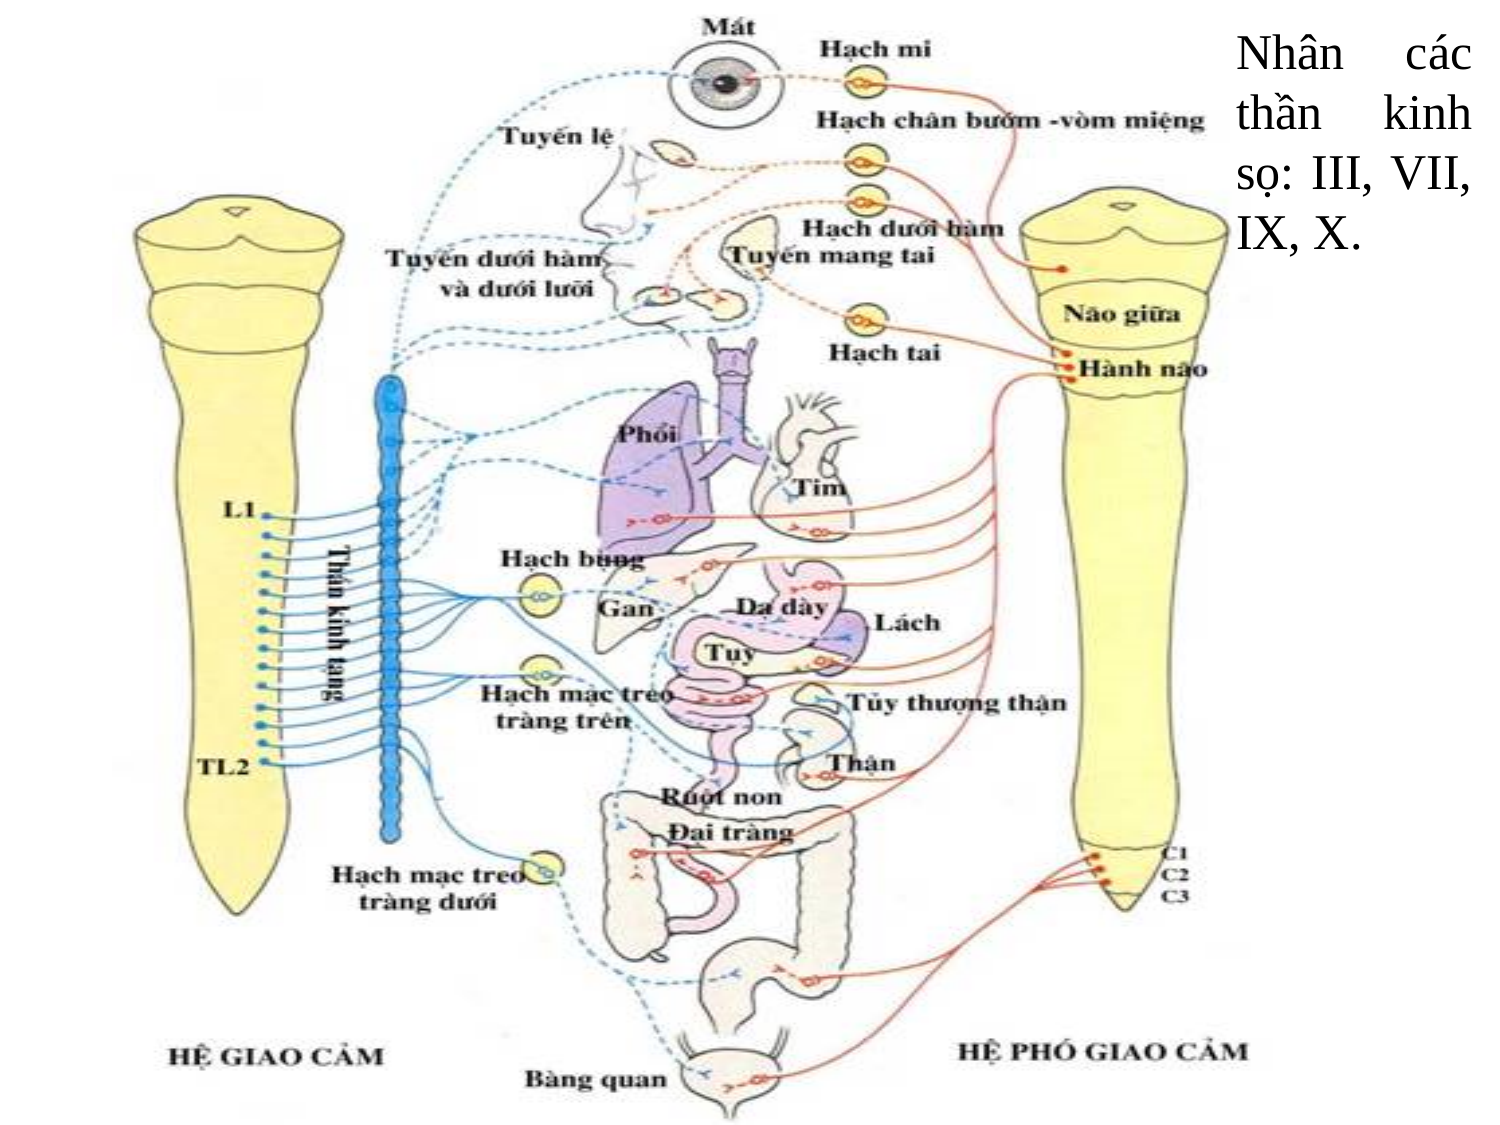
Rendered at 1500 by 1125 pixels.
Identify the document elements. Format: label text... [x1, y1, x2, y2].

picture [112, 0, 1351, 1125]
text_box Nhân các thần kinh sọ: III, VII, IX, X. [1353, 12, 1488, 268]
